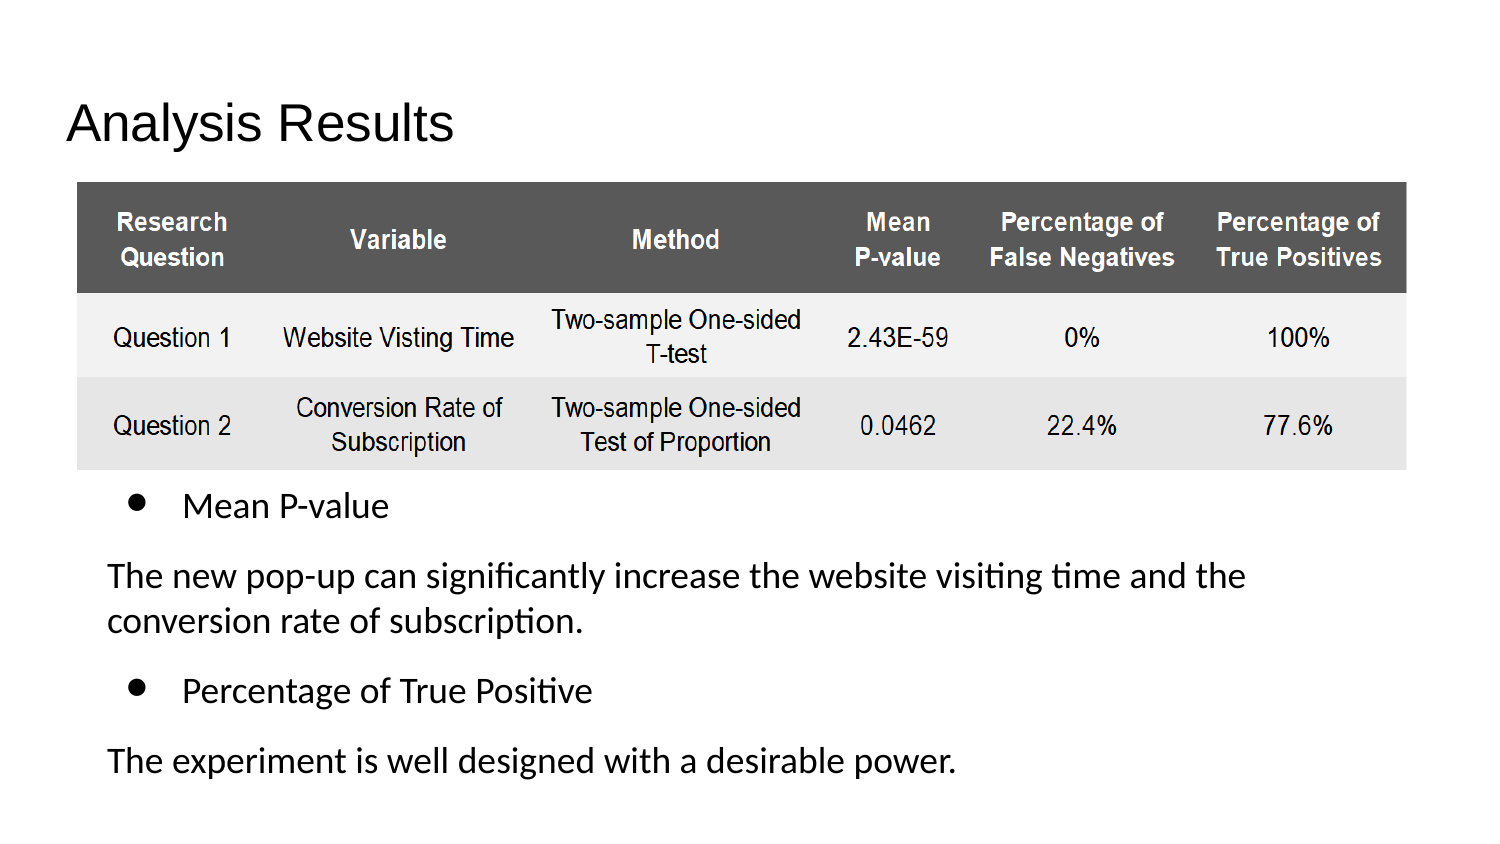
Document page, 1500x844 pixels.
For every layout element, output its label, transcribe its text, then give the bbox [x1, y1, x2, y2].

picture [69, 173, 1413, 480]
list Mean P-value The new pop-up can significantly increase the website visiting time and the conversion rate of subscription. Percentage of True Positive The experiment is well designed with a desirable power. [92, 488, 1408, 798]
title Analysis Results [51, 72, 1449, 167]
